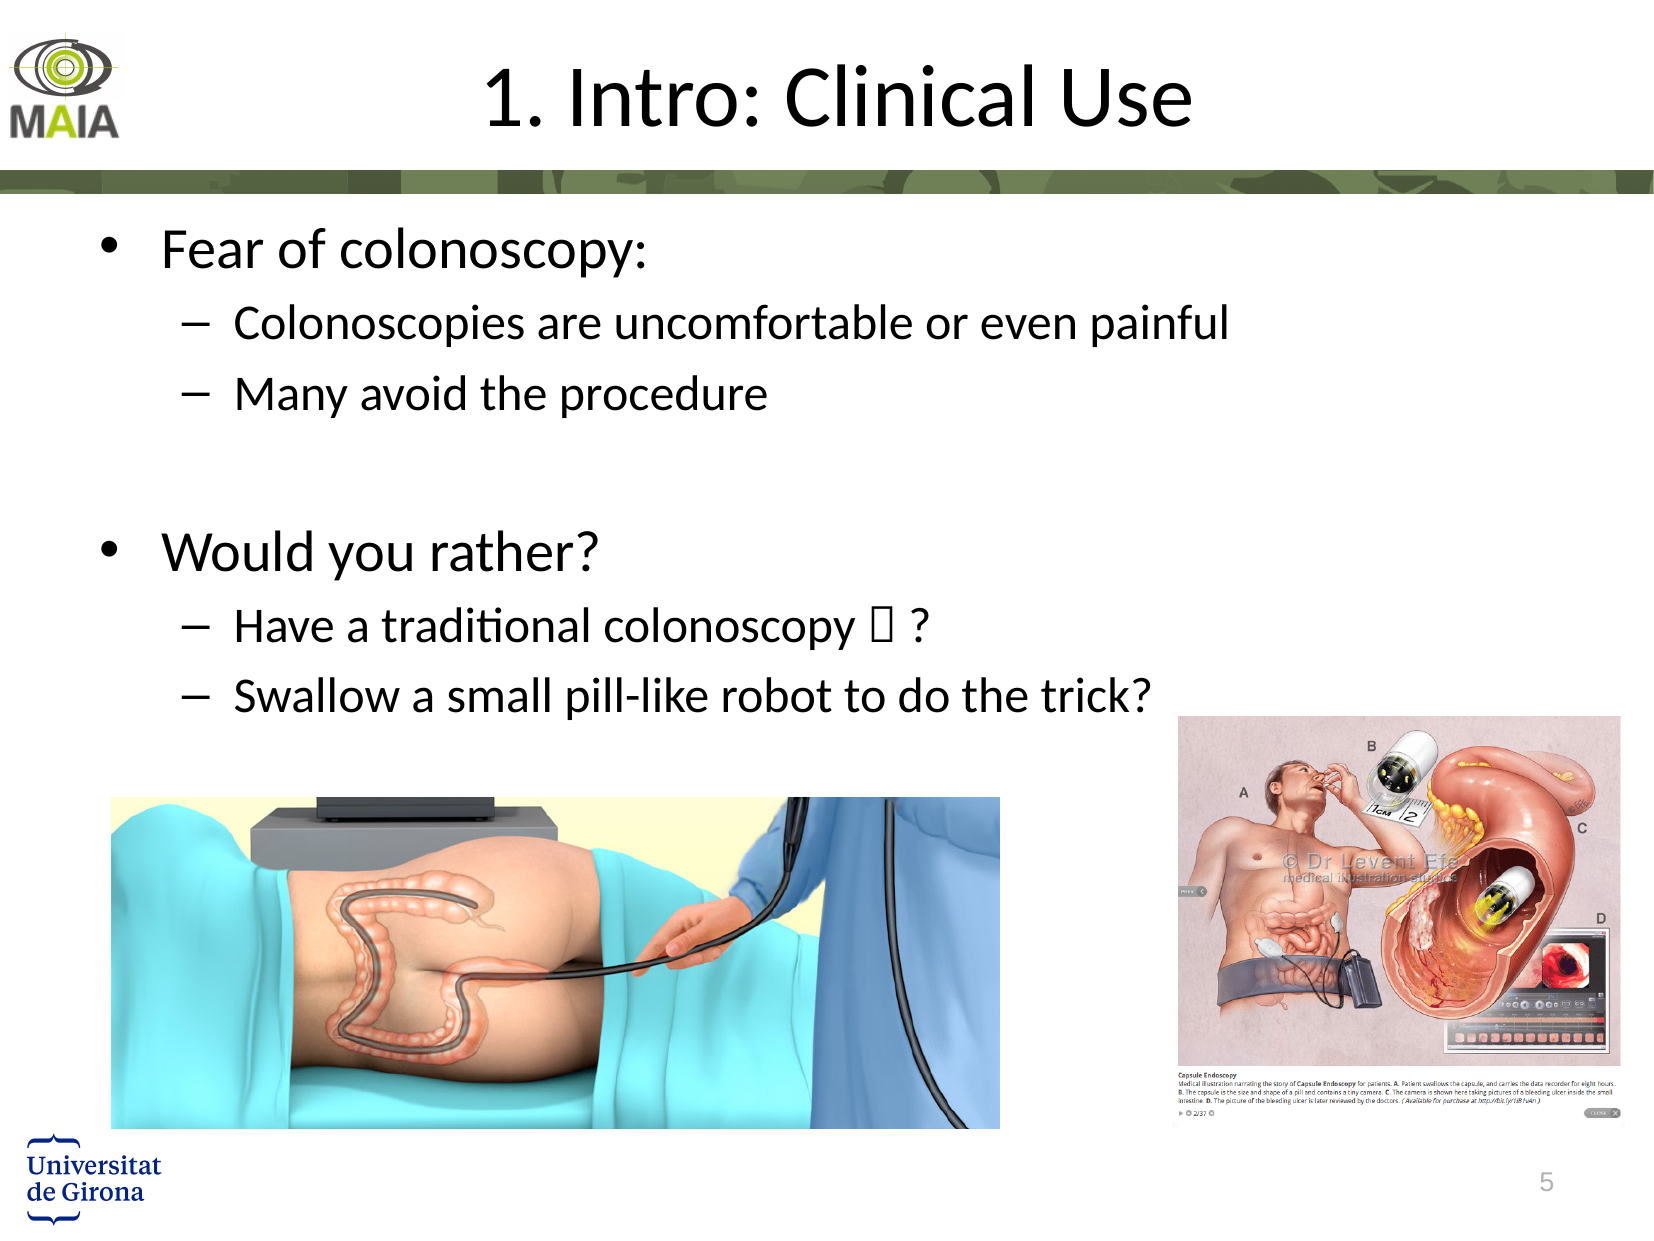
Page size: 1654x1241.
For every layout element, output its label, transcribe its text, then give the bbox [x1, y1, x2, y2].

slide_number 5 [1185, 1149, 1571, 1216]
picture [8, 31, 92, 144]
list Fear of colonoscopy: Colonoscopies are uncomfortable or even painful Many avoid the procedure Would you rather? Have a traditional colonoscopy  ? Swallow a small pill-like robot to do the trick? [82, 201, 1446, 778]
picture [110, 797, 1000, 1129]
picture [1171, 712, 1625, 1129]
title 1. Intro: Clinical Use [92, 29, 1582, 153]
